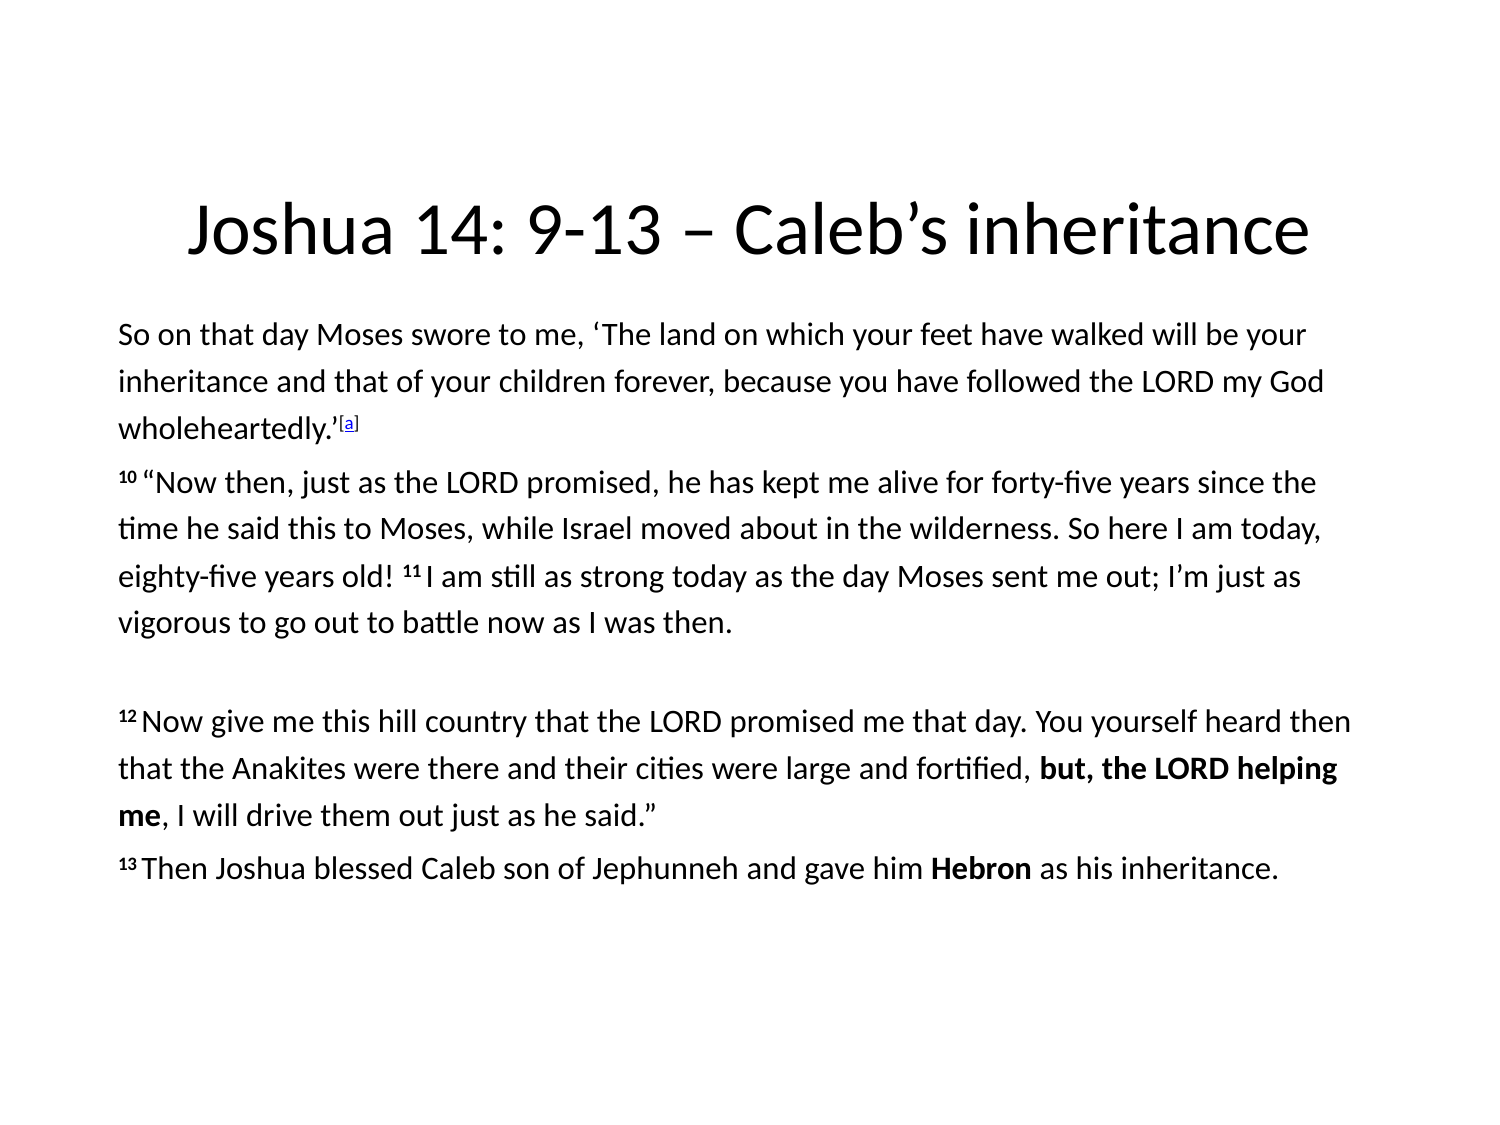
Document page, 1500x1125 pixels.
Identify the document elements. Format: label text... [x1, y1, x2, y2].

list So on that day Moses swore to me, ‘The land on which your feet have walked will be your inheritance and that of your children forever, because you have followed the Lord my God wholeheartedly.’[a] 10 “Now then, just as the Lord promised, he has kept me alive for forty-five years since the time he said this to Moses, while Israel moved about in the wilderness. So here I am today, eighty-five years old! 11 I am still as strong today as the day Moses sent me out; I’m just as vigorous to go out to battle now as I was then. 12 Now give me this hill country that the Lord promised me that day. You yourself heard then that the Anakites were there and their cities were large and fortified, but, the Lord helping me, I will drive them out just as he said.” 13 Then Joshua blessed Caleb son of Jephunneh and gave him Hebron as his inheritance. [103, 297, 1397, 901]
title Joshua 14: 9-13 – Caleb’s inheritance [103, 142, 1397, 297]
